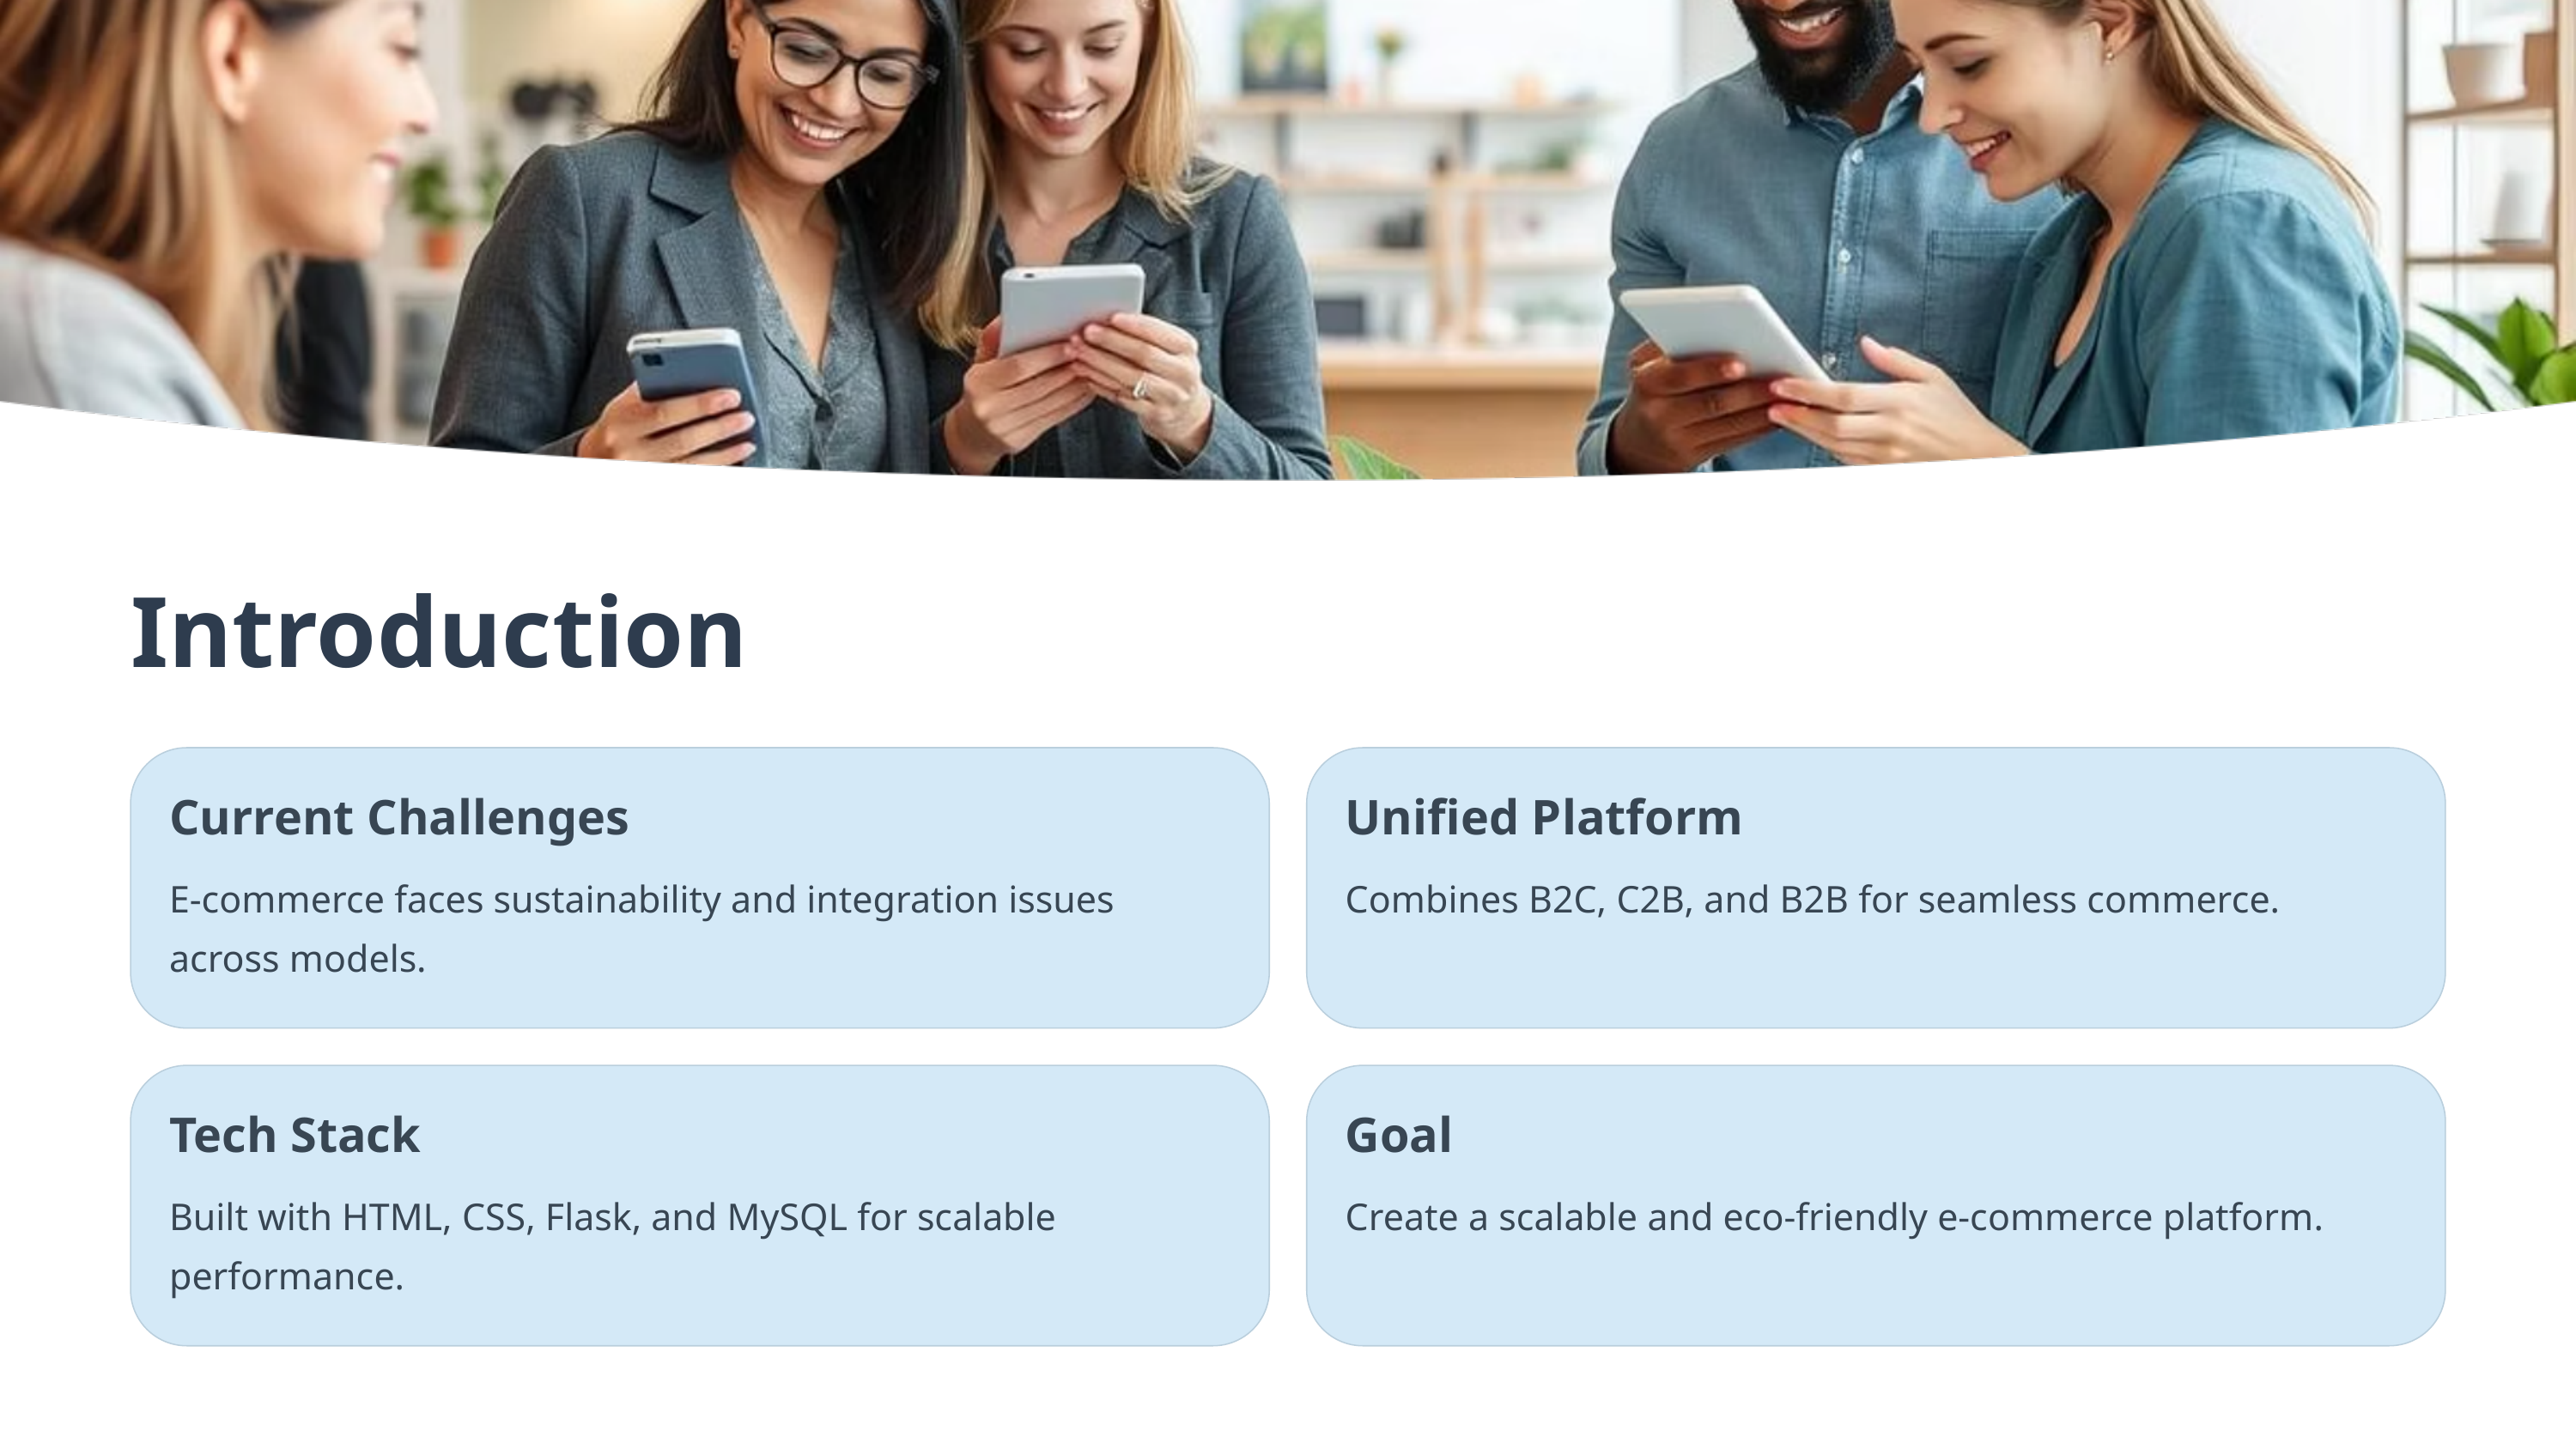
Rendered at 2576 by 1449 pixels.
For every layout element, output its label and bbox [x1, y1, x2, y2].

text_box [0, 0, 2576, 1449]
text_box [168, 870, 1231, 990]
text_box [130, 568, 1114, 693]
text_box [1345, 870, 2408, 931]
text_box [1305, 747, 2446, 1029]
text_box [1345, 785, 1837, 848]
text_box [168, 1187, 1231, 1308]
text_box [1345, 1103, 1837, 1166]
text_box [1305, 1064, 2446, 1347]
text_box [168, 785, 661, 848]
text_box [1345, 1187, 2408, 1248]
text_box [168, 1103, 661, 1166]
text_box [130, 1064, 1271, 1347]
text_box [130, 747, 1271, 1029]
